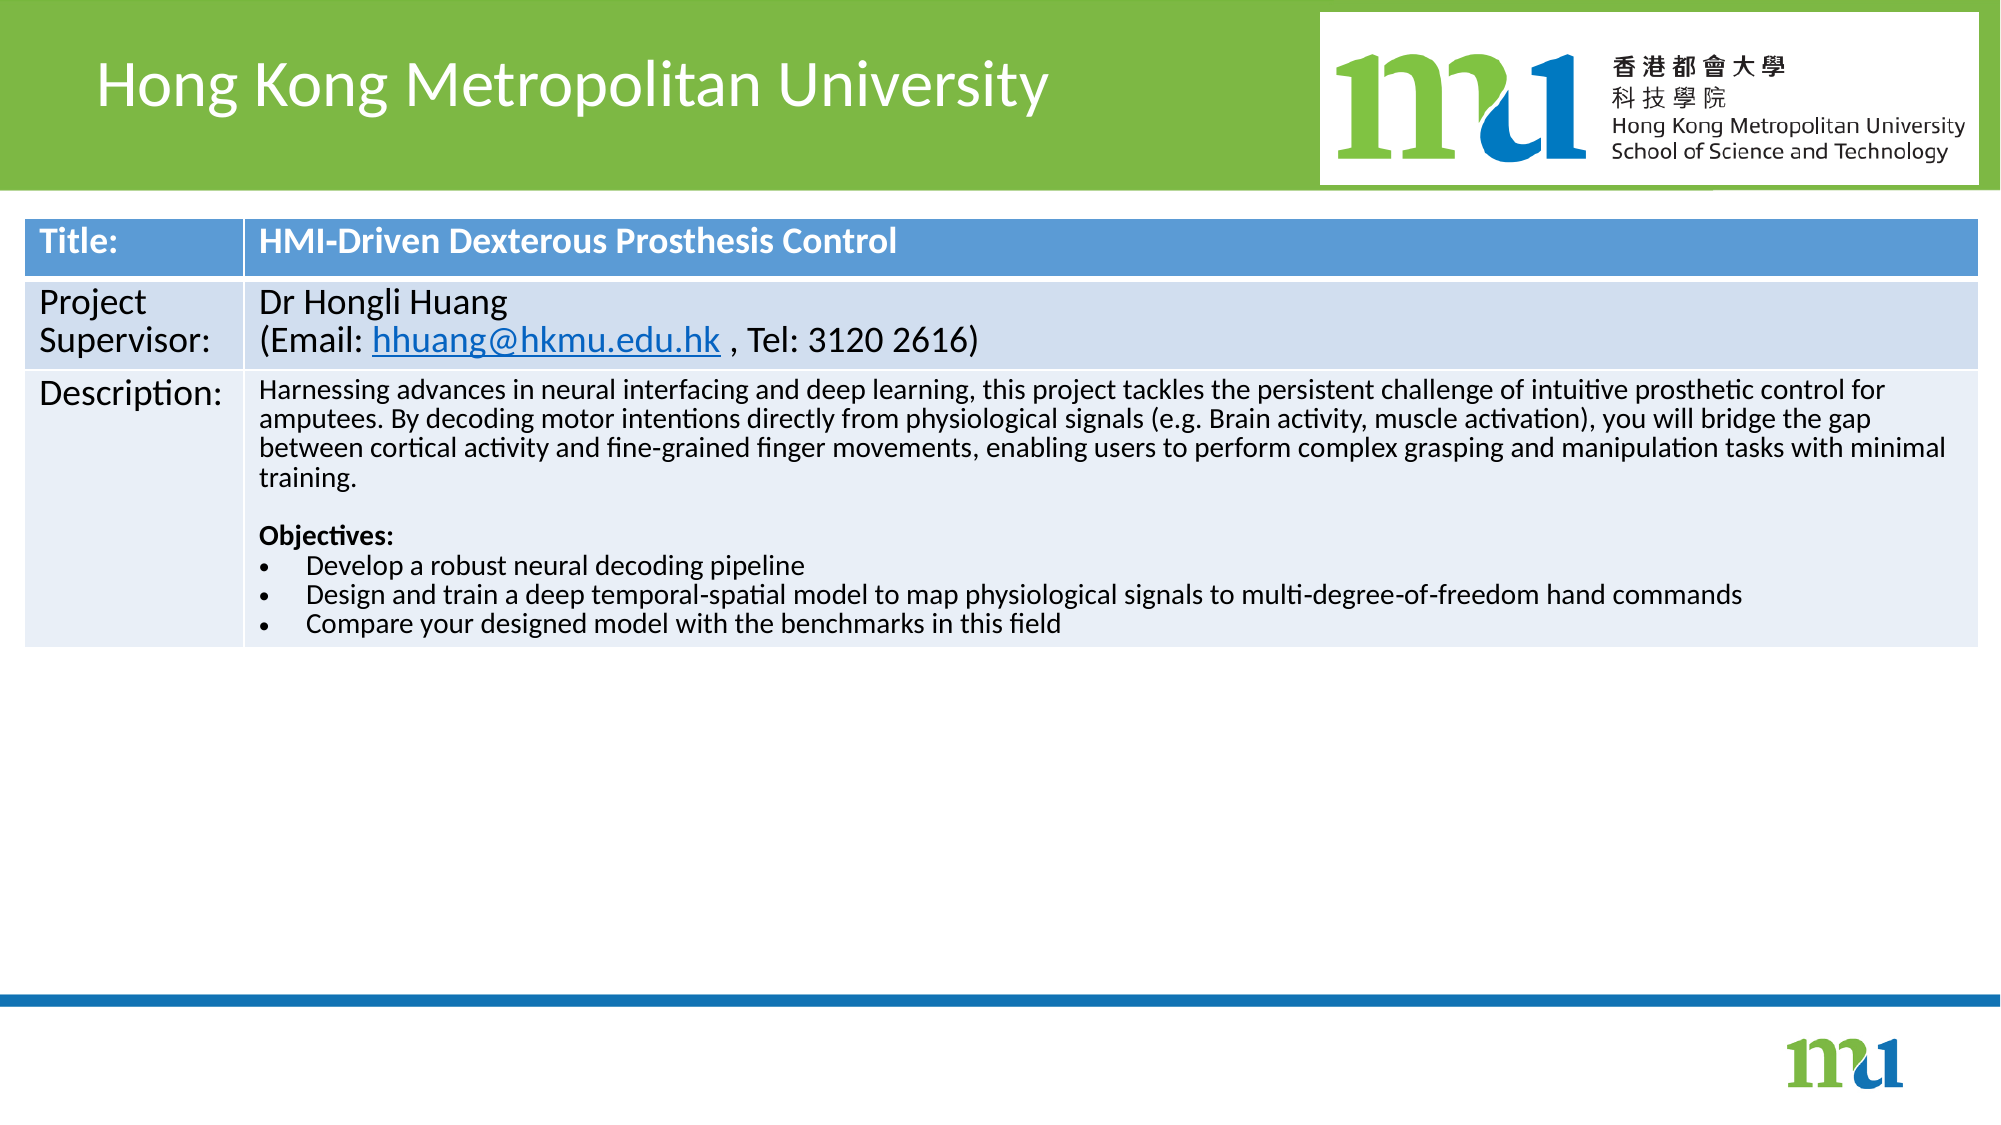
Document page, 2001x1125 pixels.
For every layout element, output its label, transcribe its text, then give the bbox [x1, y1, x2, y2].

table_cell Dr Hongli Huang (Email: hhuang@hkmu.edu.hk , Tel: 3120 2616) [245, 282, 1978, 369]
text_box Hong Kong Metropolitan University [81, 90, 1286, 174]
picture [0, 0, 2001, 1125]
table_cell Harnessing advances in neural interfacing and deep learning, this project tackles the persistent challenge of intuitive prosthetic control for amputees. By decoding motor intentions directly from physiological signals (e.g. Brain activity, muscle activation), you will bridge the gap between cortical activity and fine‑grained finger movements, enabling users to perform complex grasping and manipulation tasks with minimal training. Objectives: Develop a robust neural decoding pipeline Design and train a deep temporal‑spatial model to map physiological signals to multi‑degree‑of‑freedom hand commands Compare your designed model with the benchmarks in this field [245, 371, 1978, 647]
table_header Title: [25, 219, 243, 276]
table_cell Project Supervisor: [25, 282, 243, 369]
table_cell Description: [25, 371, 243, 647]
table_header HMI‑Driven Dexterous Prosthesis Control [245, 219, 1978, 276]
